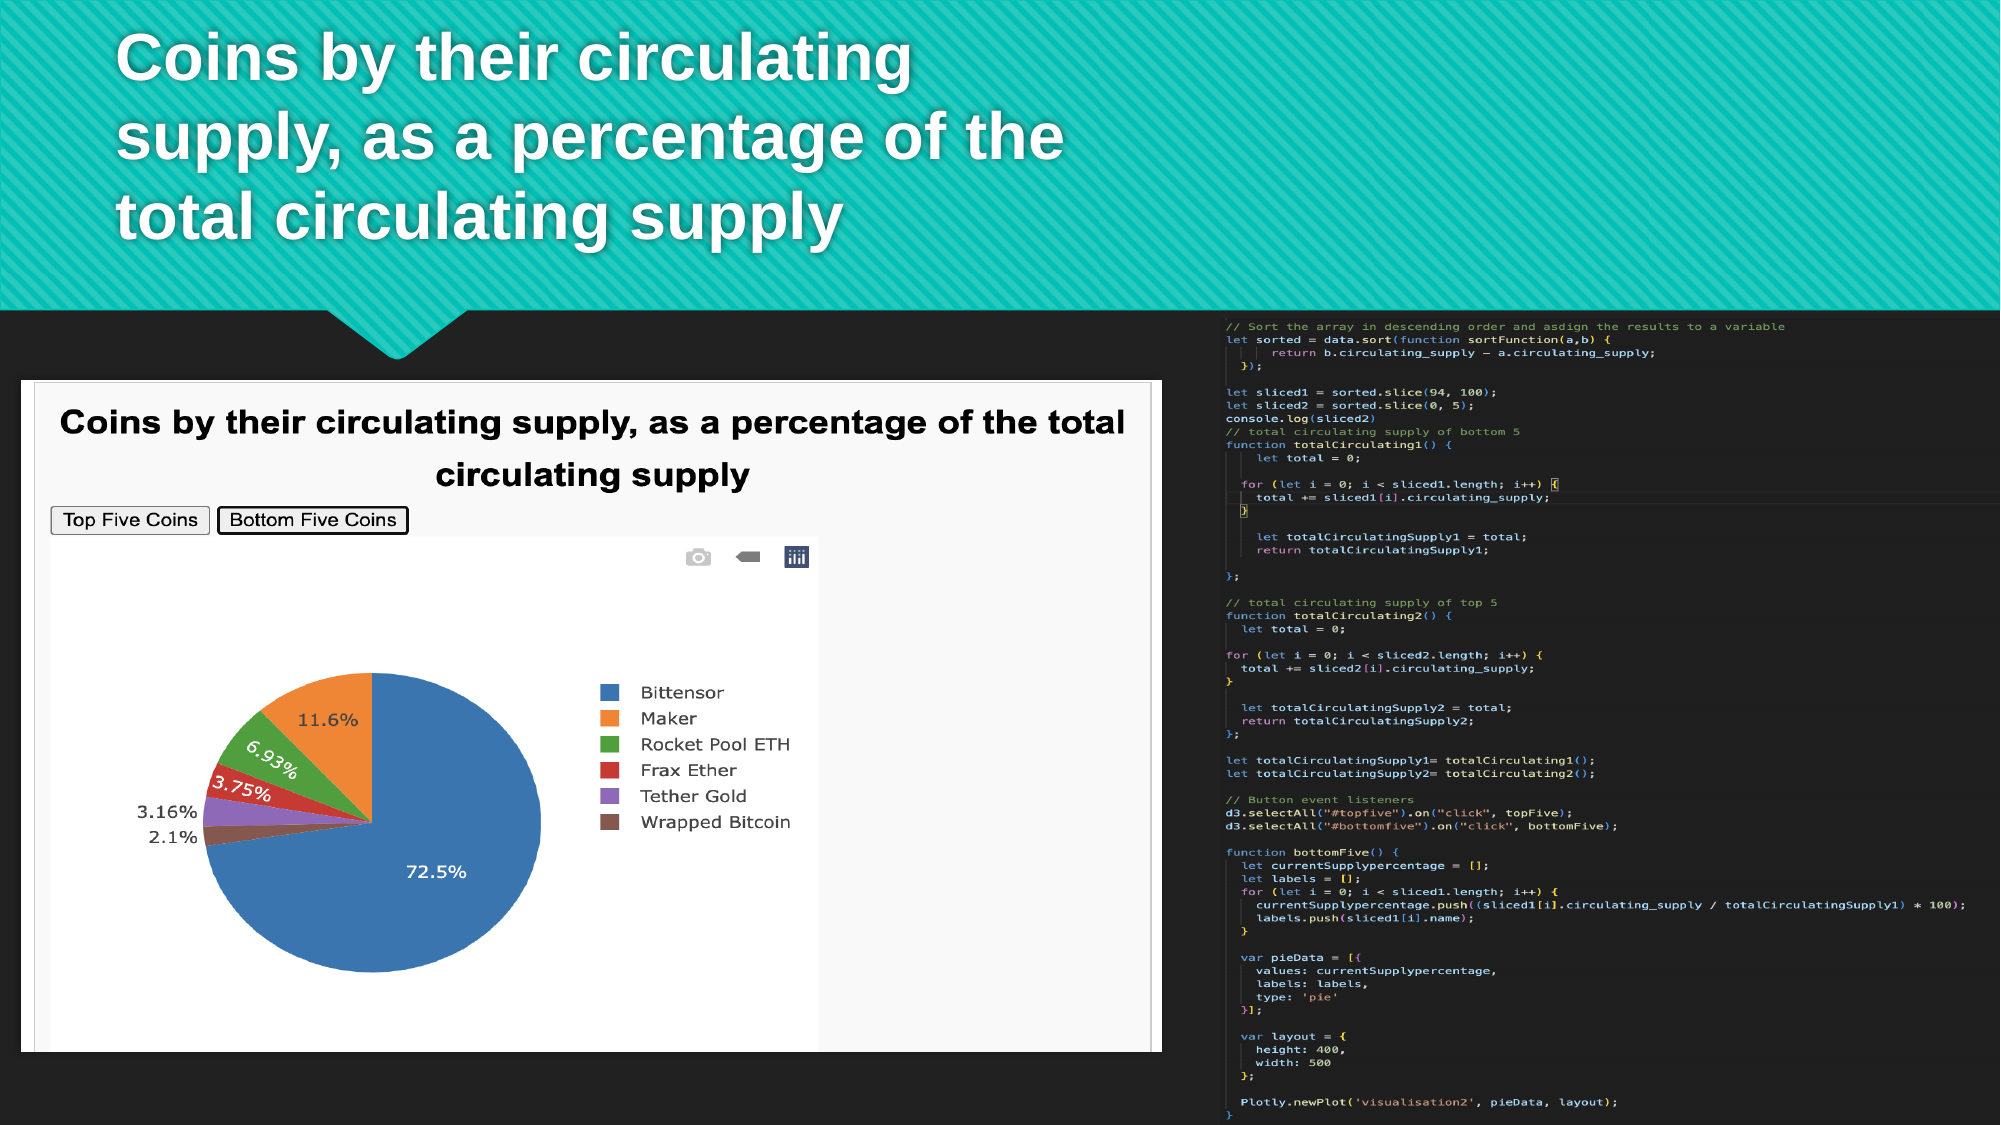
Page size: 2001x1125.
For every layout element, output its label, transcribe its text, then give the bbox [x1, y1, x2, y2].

title Coins by their circulating supply, as a percentage of the total circulating supply [100, 221, 1143, 374]
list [20, 380, 1162, 1052]
picture [1220, 318, 2000, 1125]
